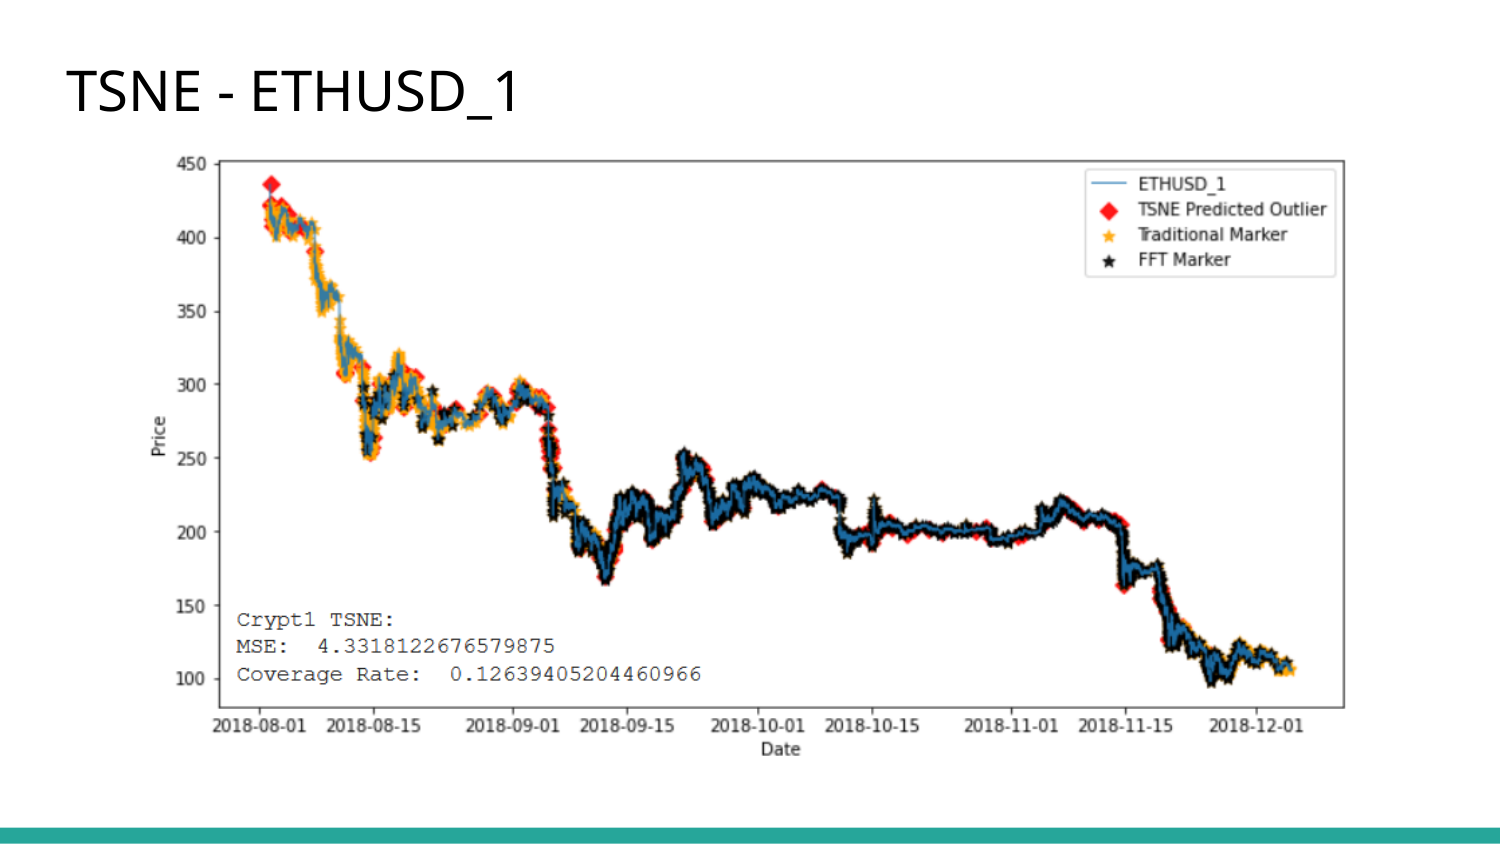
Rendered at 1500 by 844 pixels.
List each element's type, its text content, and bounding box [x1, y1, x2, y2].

title TSNE - ETHUSD_1 [51, 40, 1449, 141]
picture [148, 147, 1352, 764]
